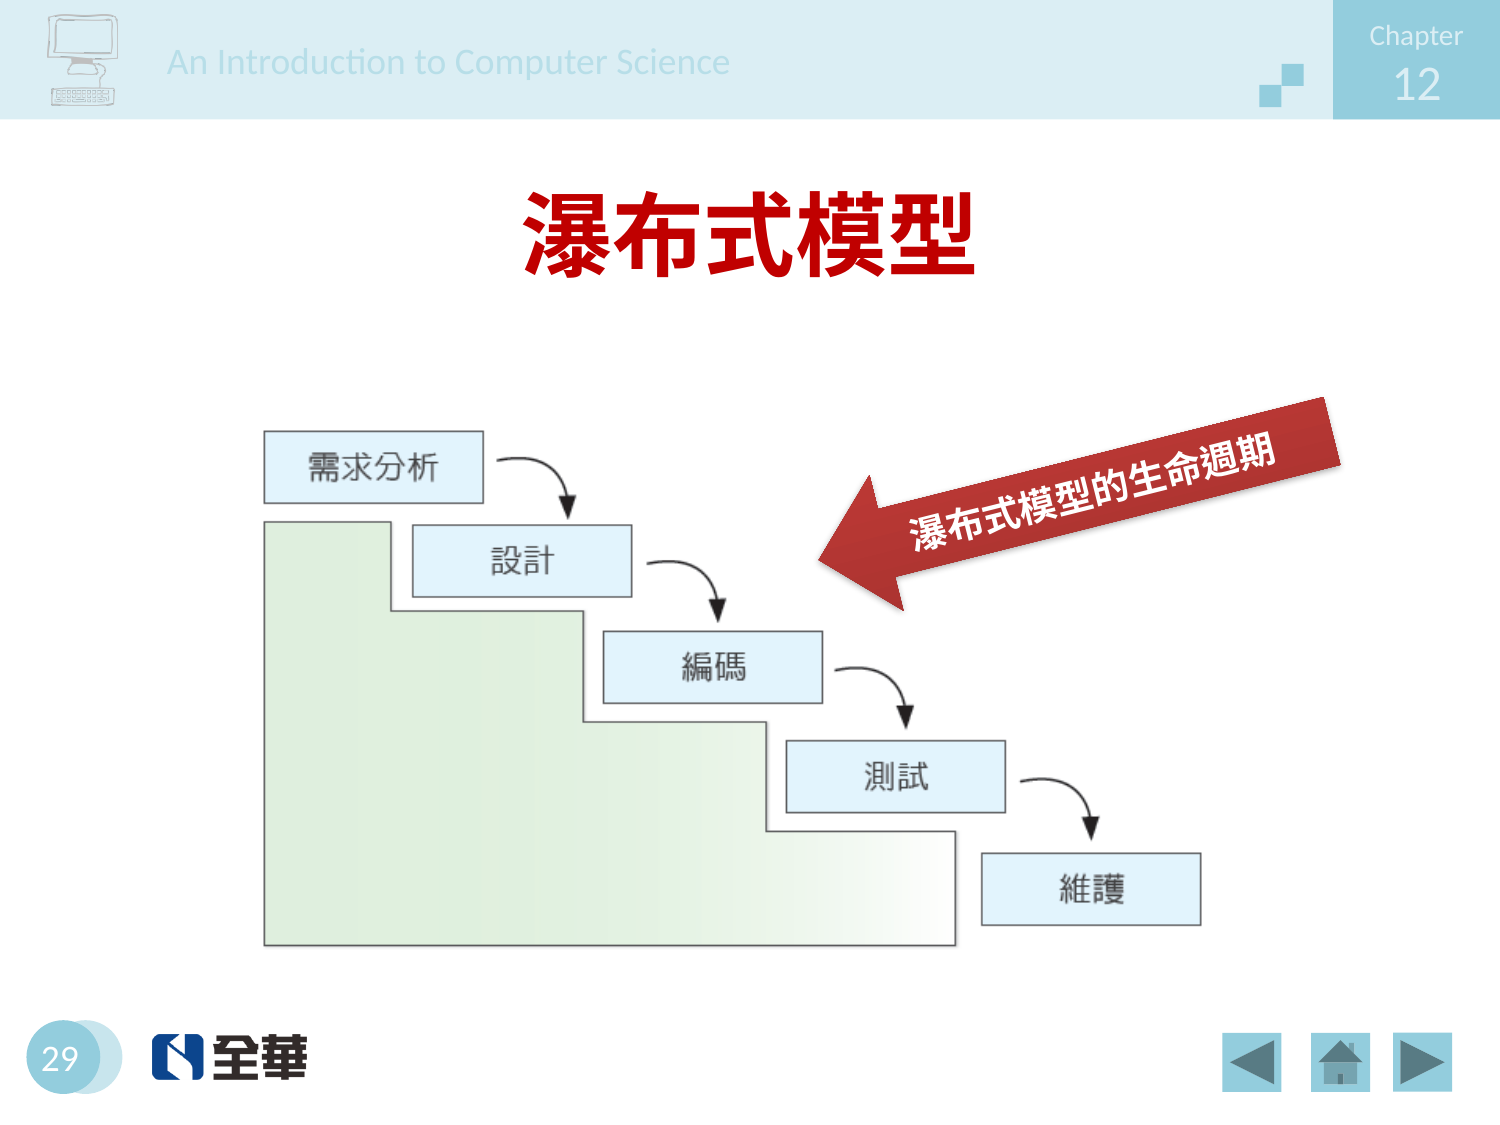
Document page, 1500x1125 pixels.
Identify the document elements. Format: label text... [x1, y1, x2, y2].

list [230, 397, 1269, 971]
title 瀑布式模型 [75, 138, 1425, 327]
picture [152, 1034, 307, 1080]
text_box 瀑布式模型的生命週期 [1273, 397, 1341, 482]
picture [47, 14, 118, 106]
